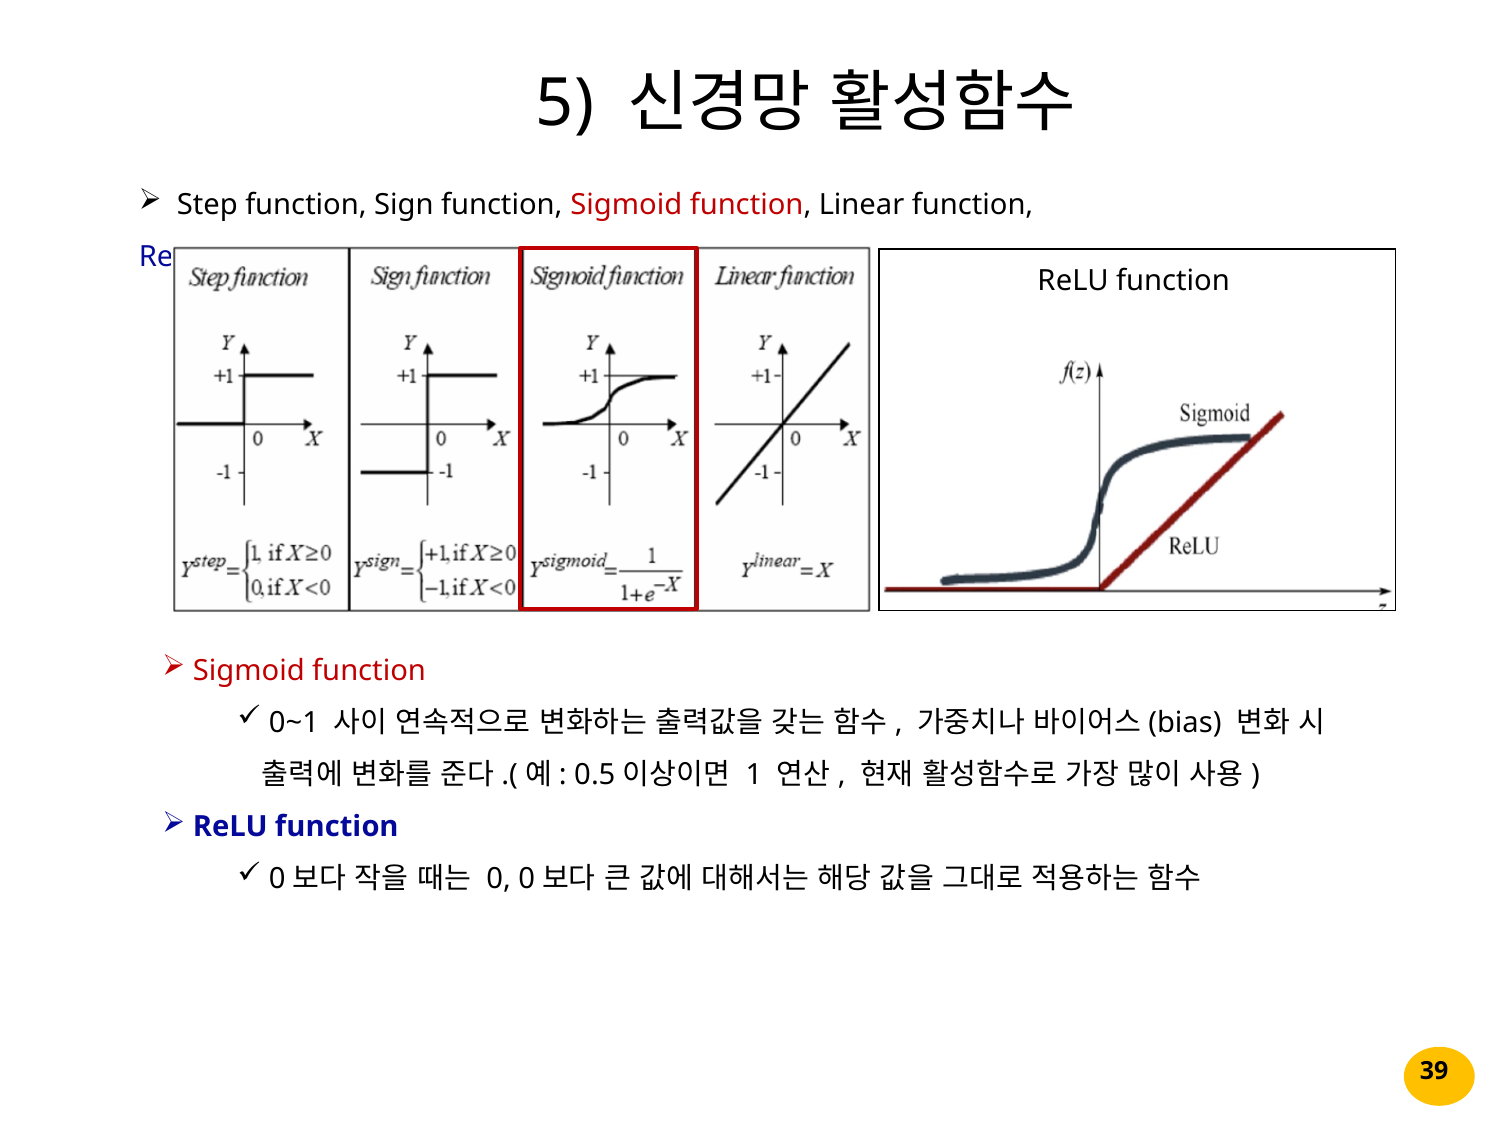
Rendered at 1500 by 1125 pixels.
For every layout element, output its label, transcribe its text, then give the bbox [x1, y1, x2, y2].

picture [879, 249, 1396, 610]
text_box [1407, 1090, 1471, 1106]
text_box Step function, Sign function, Sigmoid function, Linear function, ReLU(Rectified Linear Unit) [123, 160, 1400, 280]
title 5) 신경망 활성함수 [183, 42, 1430, 156]
picture [170, 243, 873, 615]
slide_number 39 [1368, 1046, 1500, 1090]
text_box Sigmoid function 0~1 사이 연속적으로 변화하는 출력값을 갖는 함수, 가중치나 바이어스(bias) 변화 시 출력에 변화를 준다.(예: 0.5이상이면 1 연산, 현재 활성함수로 가장 많이 사용) ReLU function 0보다 작을 때는 0, 0보다 큰 값에 대해서는 해당 값을 그대로 적용하는 함수 [147, 626, 1435, 903]
